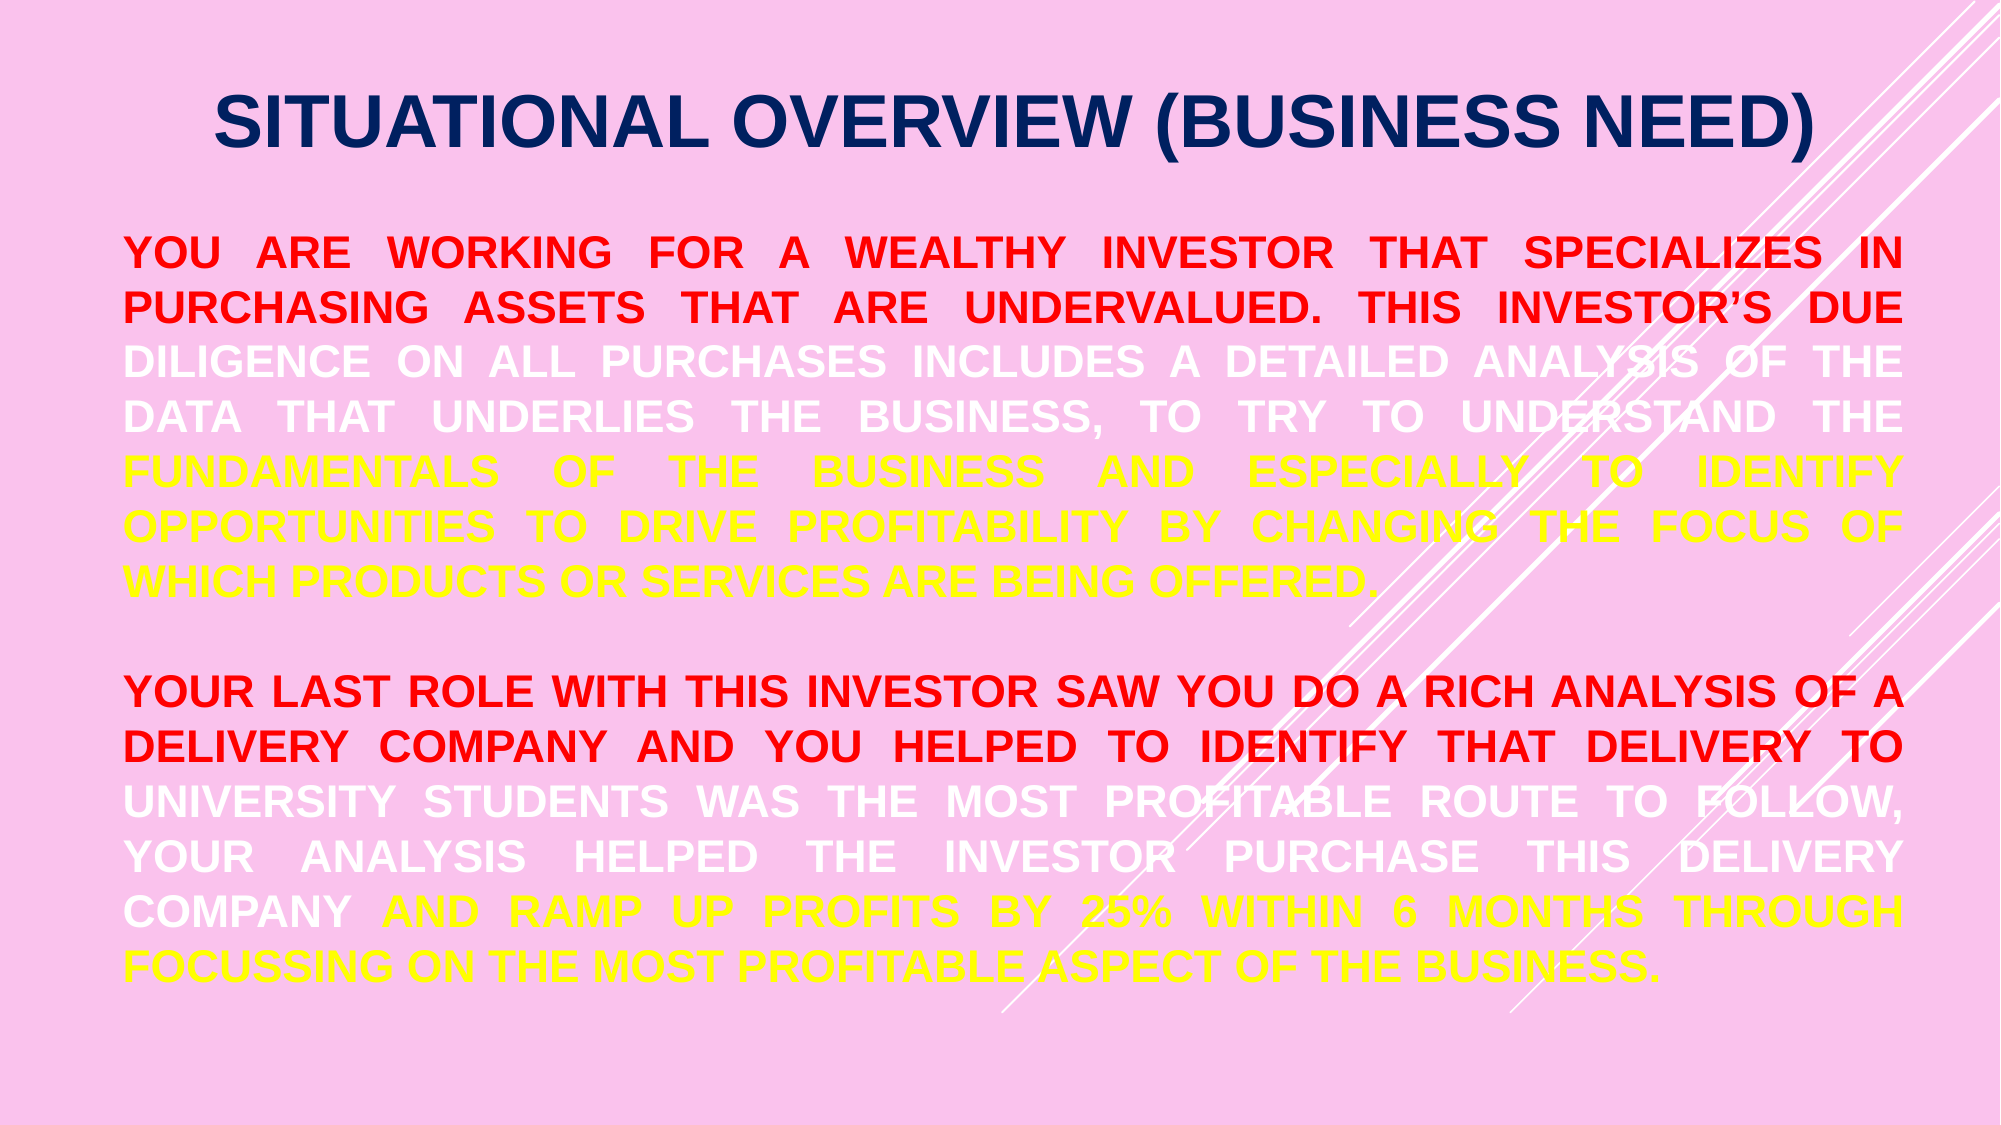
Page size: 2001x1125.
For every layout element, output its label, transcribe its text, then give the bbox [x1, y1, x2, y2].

text_box SITUATIONAL OVERVIEW (BUSINESS NEED) YOU ARE WORKING FOR A WEALTHY INVESTOR THAT SPECIALIZES IN PURCHASING ASSETS THAT ARE UNDERVALUED. THIS INVESTOR’S DUE DILIGENCE ON ALL PURCHASES INCLUDES A DETAILED ANALYSIS OF THE DATA THAT UNDERLIES THE BUSINESS, TO TRY TO UNDERSTAND THE FUNDAMENTALS OF THE BUSINESS AND ESPECIALLY TO IDENTIFY OPPORTUNITIES TO DRIVE PROFITABILITY BY CHANGING THE FOCUS OF WHICH PRODUCTS OR SERVICES ARE BEING OFFERED. YOUR LAST ROLE WITH THIS INVESTOR SAW YOU DO A RICH ANALYSIS OF A DELIVERY COMPANY AND YOU HELPED TO IDENTIFY THAT DELIVERY TO UNIVERSITY STUDENTS WAS THE MOST PROFITABLE ROUTE TO FOLLOW, YOUR ANALYSIS HELPED THE INVESTOR PURCHASE THIS DELIVERY COMPANY AND RAMP UP PROFITS BY 25% WITHIN 6 MONTHS THROUGH FOCUSSING ON THE MOST PROFITABLE ASPECT OF THE BUSINESS. [108, 14, 1920, 1000]
